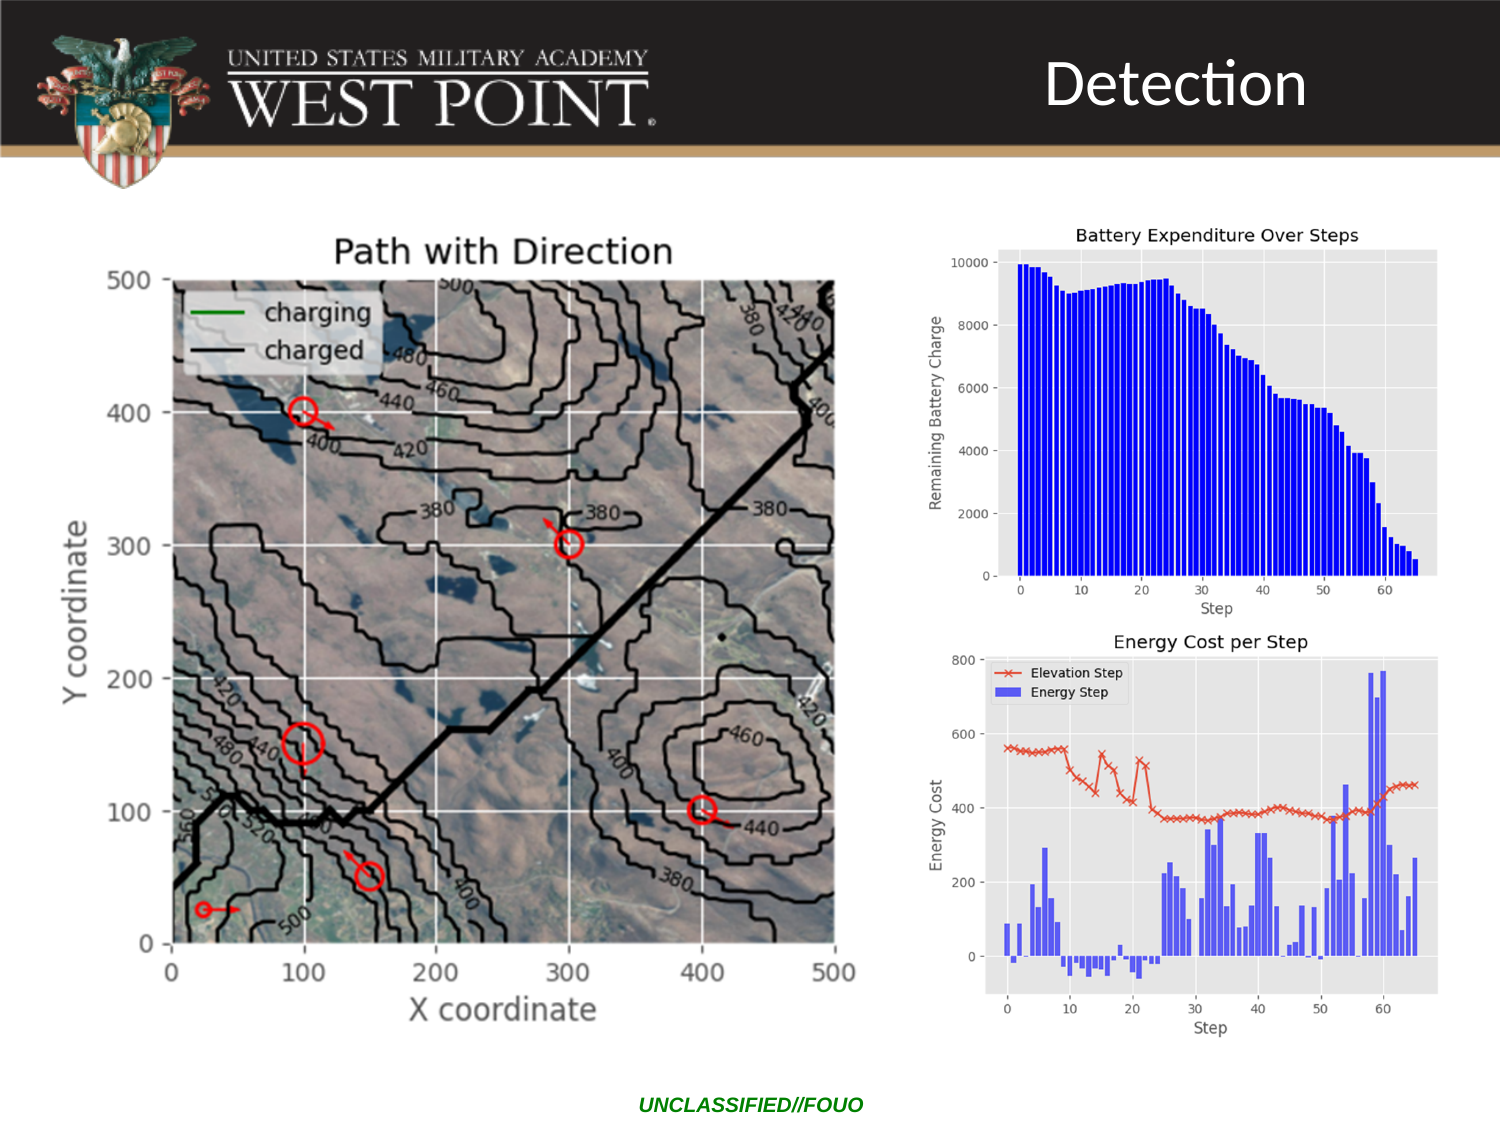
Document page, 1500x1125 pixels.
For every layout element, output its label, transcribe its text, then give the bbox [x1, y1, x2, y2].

picture [0, 0, 1500, 189]
picture [920, 218, 1446, 1046]
title Detection [502, 31, 1500, 220]
picture [45, 218, 876, 1046]
